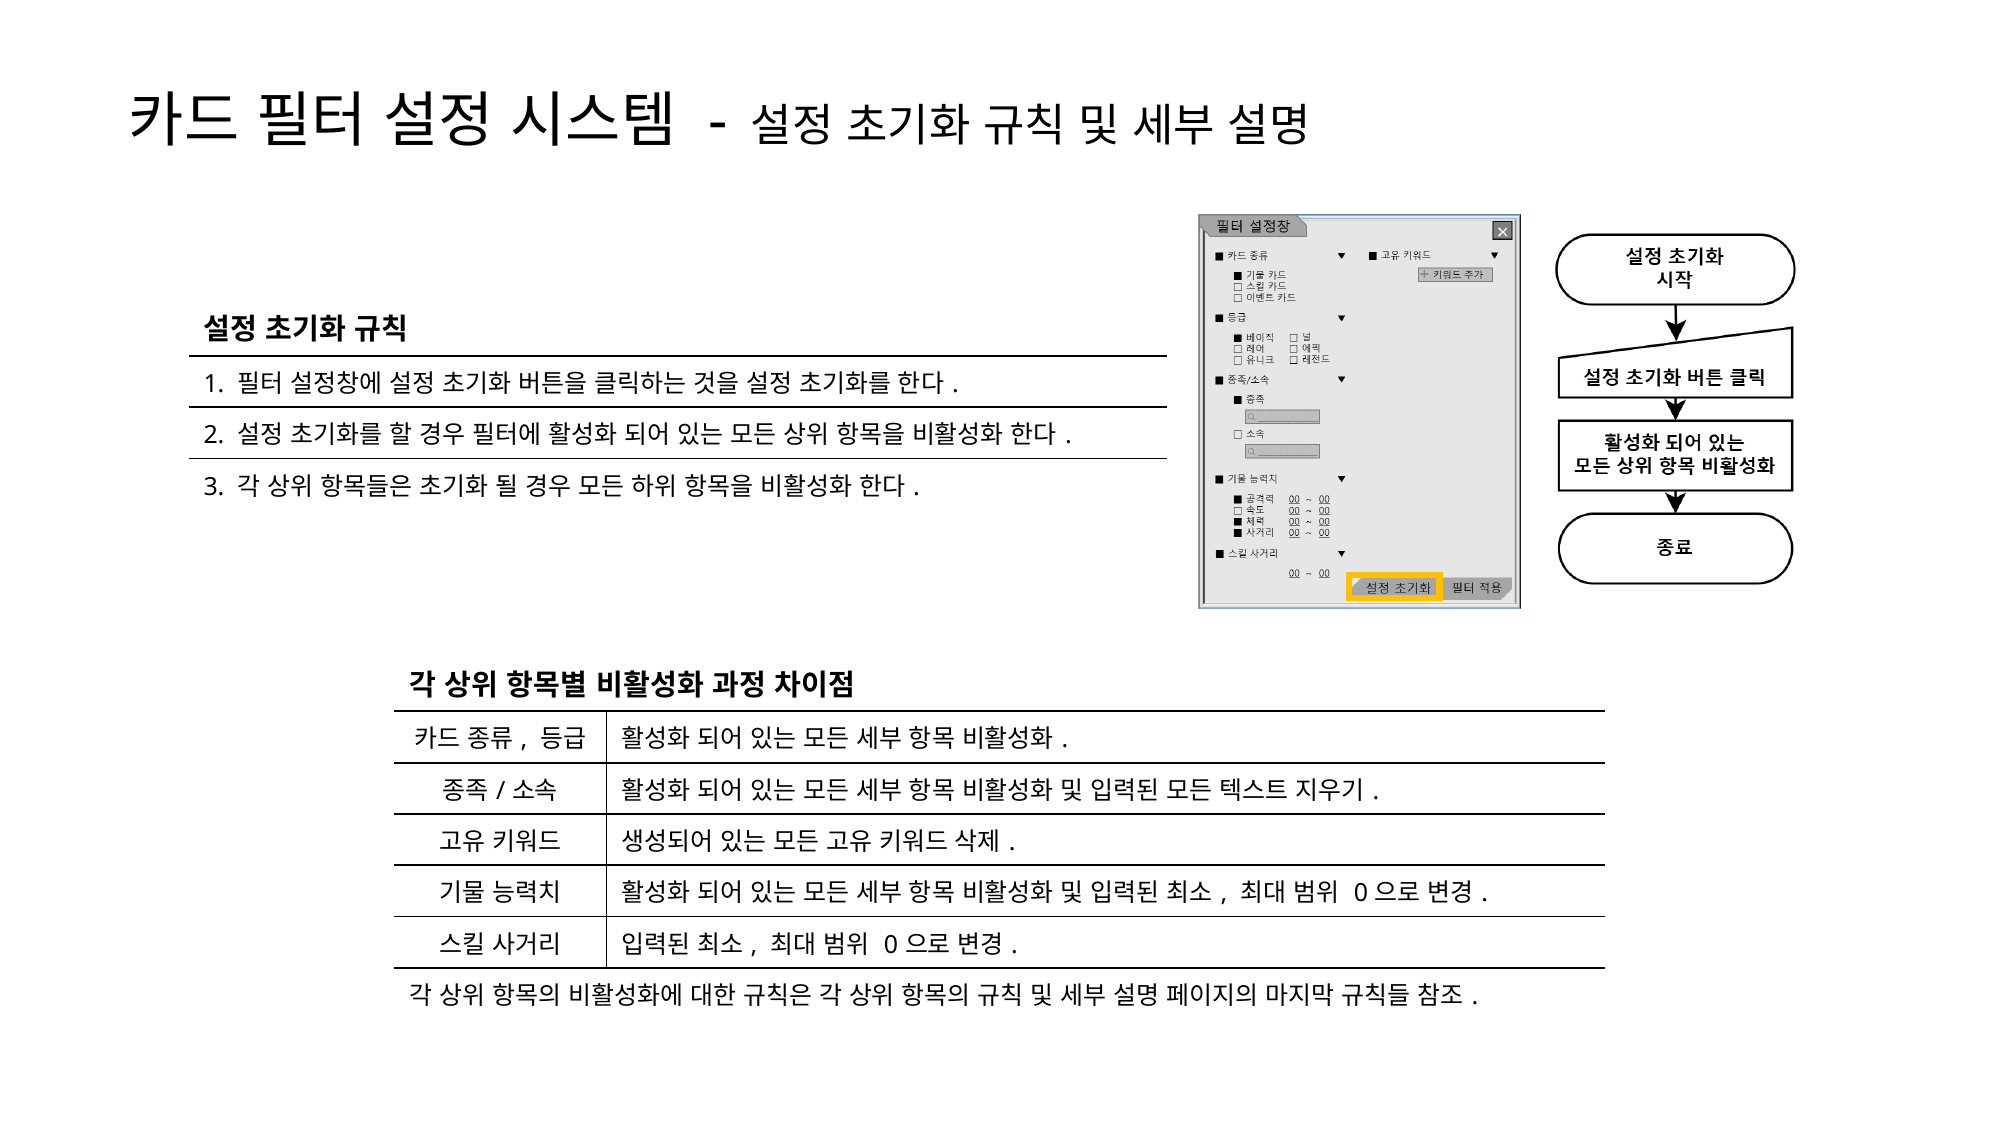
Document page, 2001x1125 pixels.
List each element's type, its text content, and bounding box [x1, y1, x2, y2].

table_cell 카드 종류, 등급 [394, 712, 606, 762]
table_cell 입력된 최소, 최대 범위 0으로 변경. [607, 917, 1605, 967]
picture [1532, 210, 1821, 610]
table_cell 2. 설정 초기화를 할 경우 필터에 활성화 되어 있는 모든 상위 항목을 비활성화 한다. [189, 408, 1167, 458]
table_cell 고유 키워드 [394, 815, 606, 864]
table_cell 활성화 되어 있는 모든 세부 항목 비활성화 및 입력된 최소, 최대 범위 0으로 변경. [607, 866, 1605, 916]
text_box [1197, 210, 1523, 610]
table_cell 3. 각 상위 항목들은 초기화 될 경우 모든 하위 항목을 비활성화 한다. [189, 459, 1167, 510]
text_box 카드 필터 설정 시스템 - 설정 초기화 규칙 및 세부 설명 [113, 63, 1886, 167]
table_cell 생성되어 있는 모든 고유 키워드 삭제. [607, 815, 1605, 864]
table_cell 1. 필터 설정창에 설정 초기화 버튼을 클릭하는 것을 설정 초기화를 한다. [189, 357, 1167, 406]
table_header 각 상위 항목별 비활성화 과정 차이점 [394, 654, 1605, 710]
table_cell 각 상위 항목의 비활성화에 대한 규칙은 각 상위 항목의 규칙 및 세부 설명 페이지의 마지막 규칙들 참조. [394, 969, 1605, 1019]
table_cell 활성화 되어 있는 모든 세부 항목 비활성화 및 입력된 모든 텍스트 지우기. [607, 764, 1605, 813]
table_header 설정 초기화 규칙 [189, 298, 1167, 355]
table_cell 기물 능력치 [394, 866, 606, 916]
table_cell 종족/소속 [394, 764, 606, 813]
table_cell 활성화 되어 있는 모든 세부 항목 비활성화. [607, 712, 1605, 762]
table_cell 스킬 사거리 [394, 917, 606, 967]
